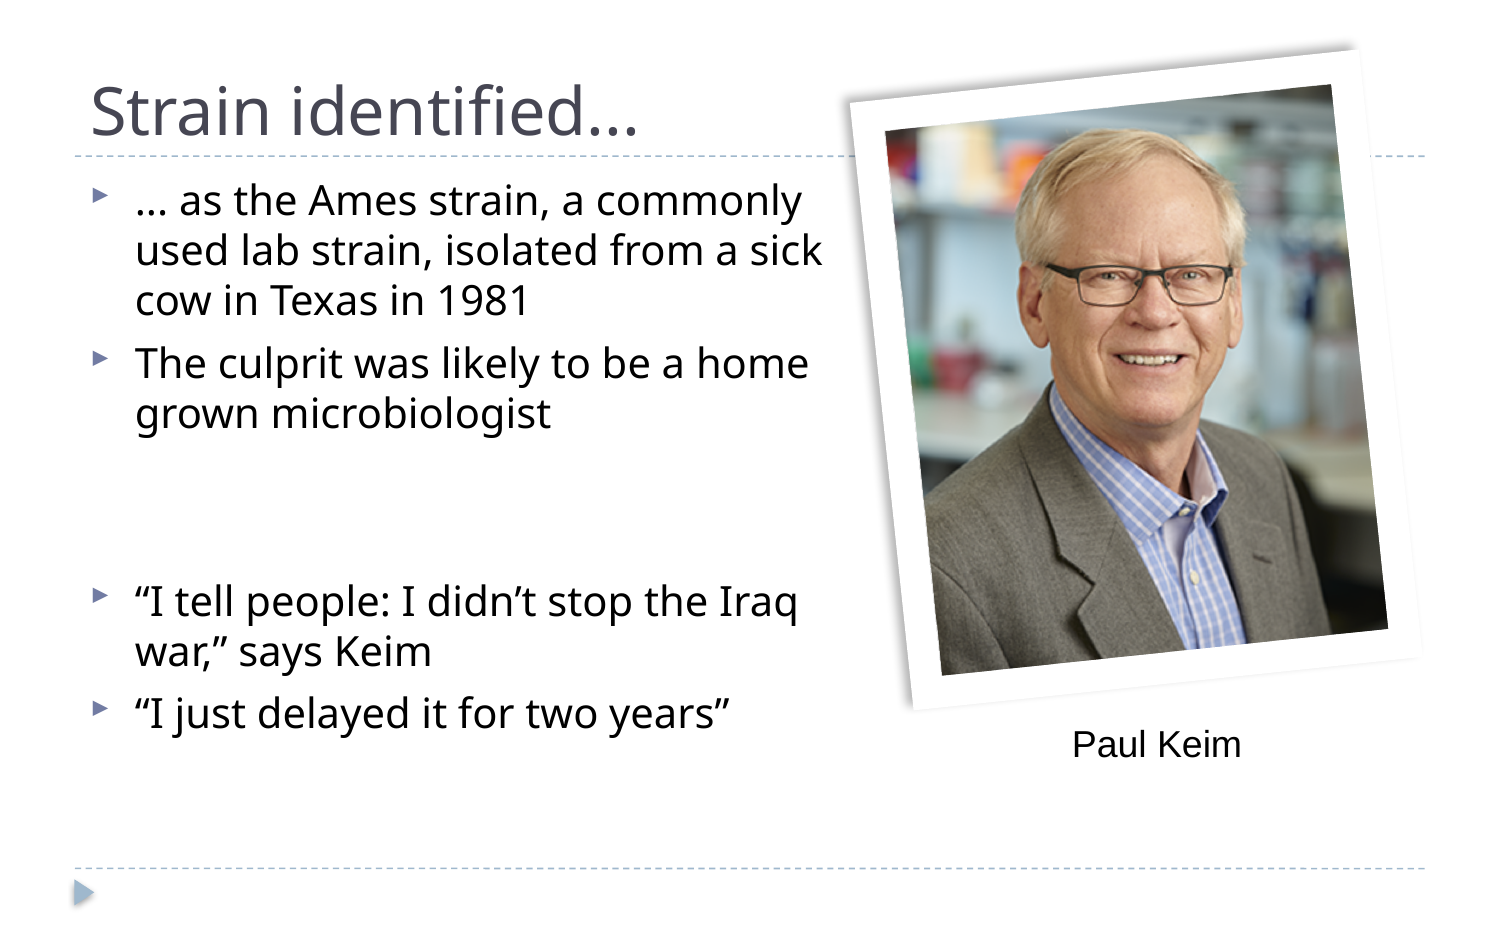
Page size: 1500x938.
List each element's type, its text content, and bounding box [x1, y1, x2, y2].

list ... as the Ames strain, a commonly used lab strain, isolated from a sick cow in Texas in 1981 The culprit was likely to be a home grown microbiologist “I tell people: I didn’t stop the Iraq war,” says Keim “I just delayed it for two years” [75, 166, 848, 842]
text_box Paul Keim [1057, 712, 1258, 773]
title Strain identified... [75, 20, 1425, 157]
picture [886, 85, 1388, 675]
